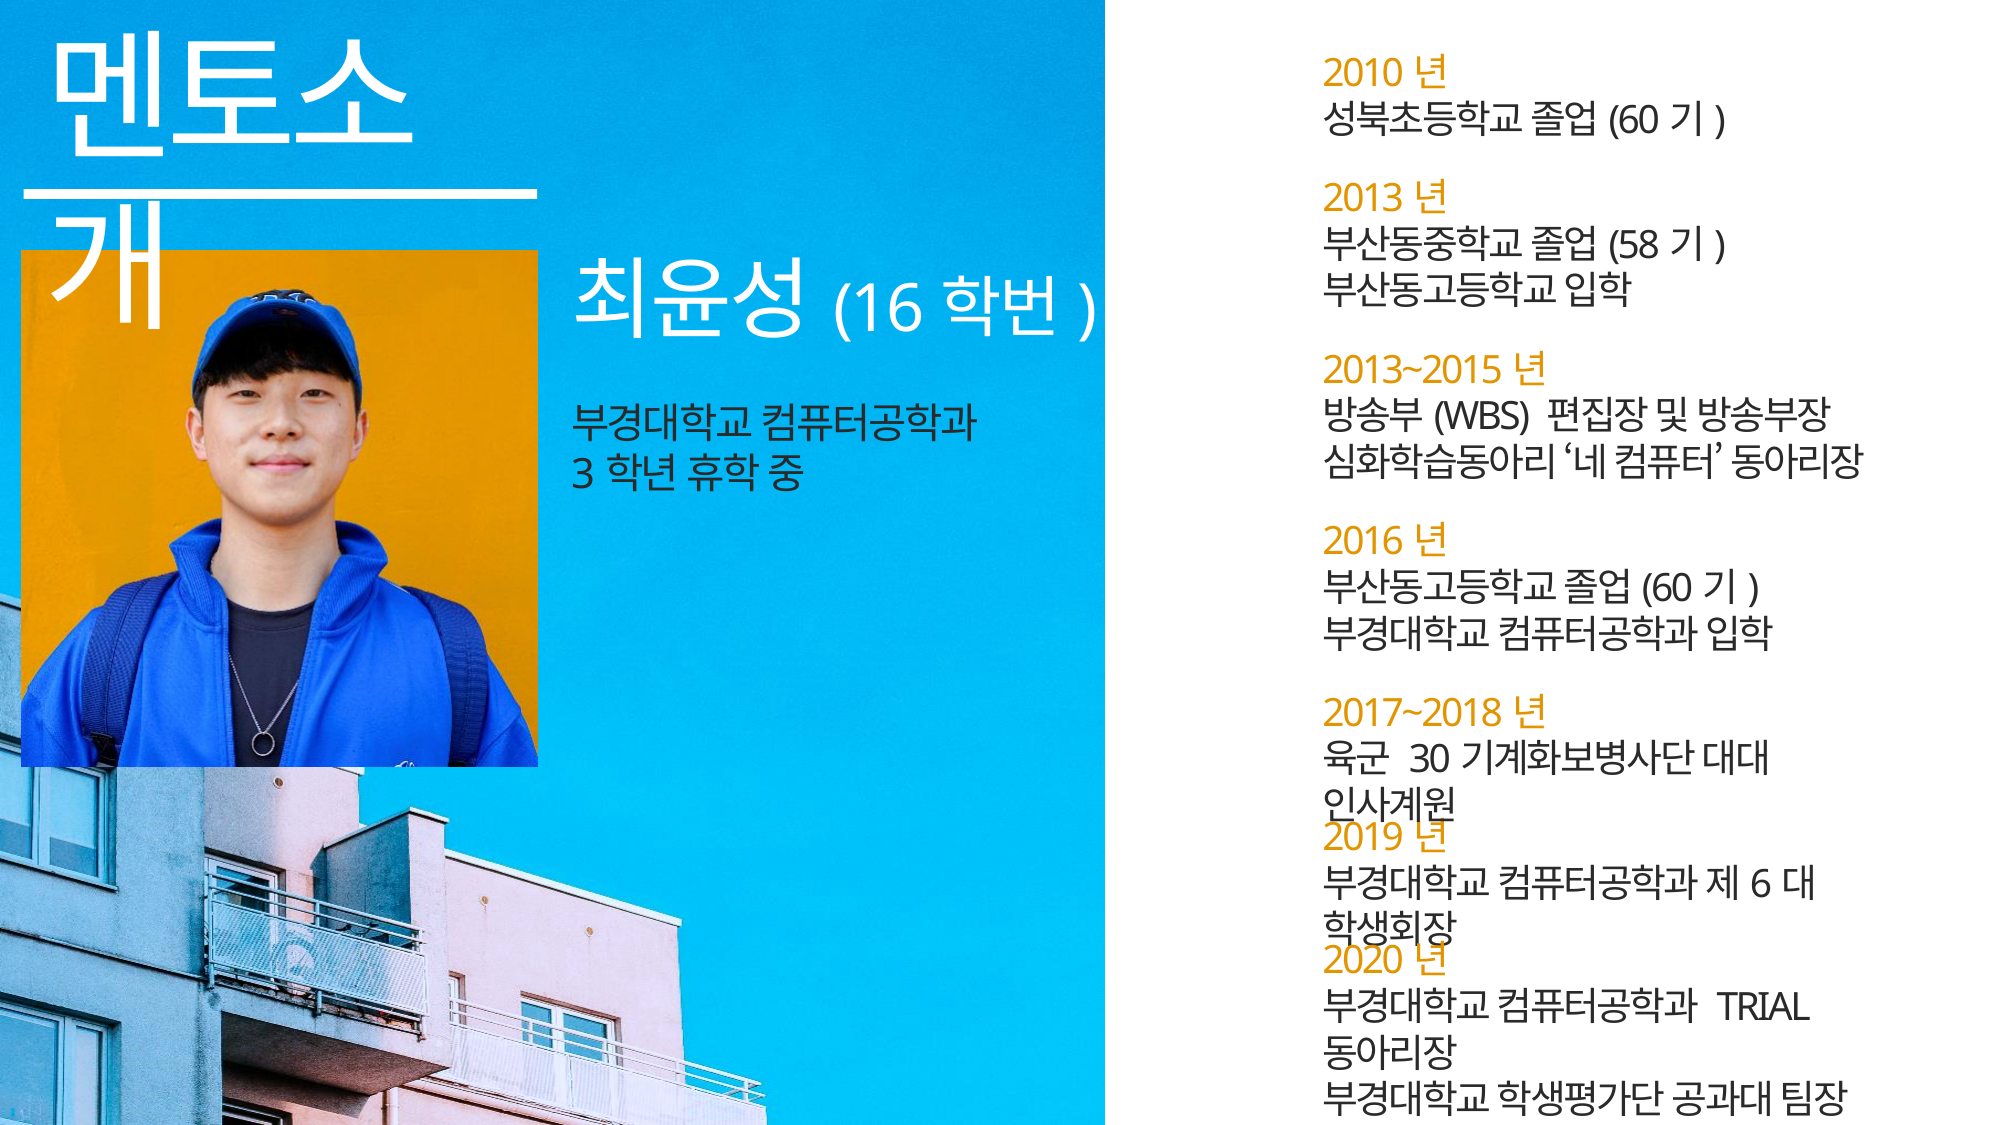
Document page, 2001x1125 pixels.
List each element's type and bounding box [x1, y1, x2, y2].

picture [76, 116, 162, 156]
picture [24, 190, 537, 198]
text_box [556, 235, 1150, 506]
picture [302, 40, 405, 102]
picture [148, 31, 158, 126]
picture [0, 201, 767, 1125]
picture [297, 102, 412, 142]
picture [57, 34, 134, 123]
picture [174, 42, 289, 142]
text_box [1307, 40, 1971, 1085]
